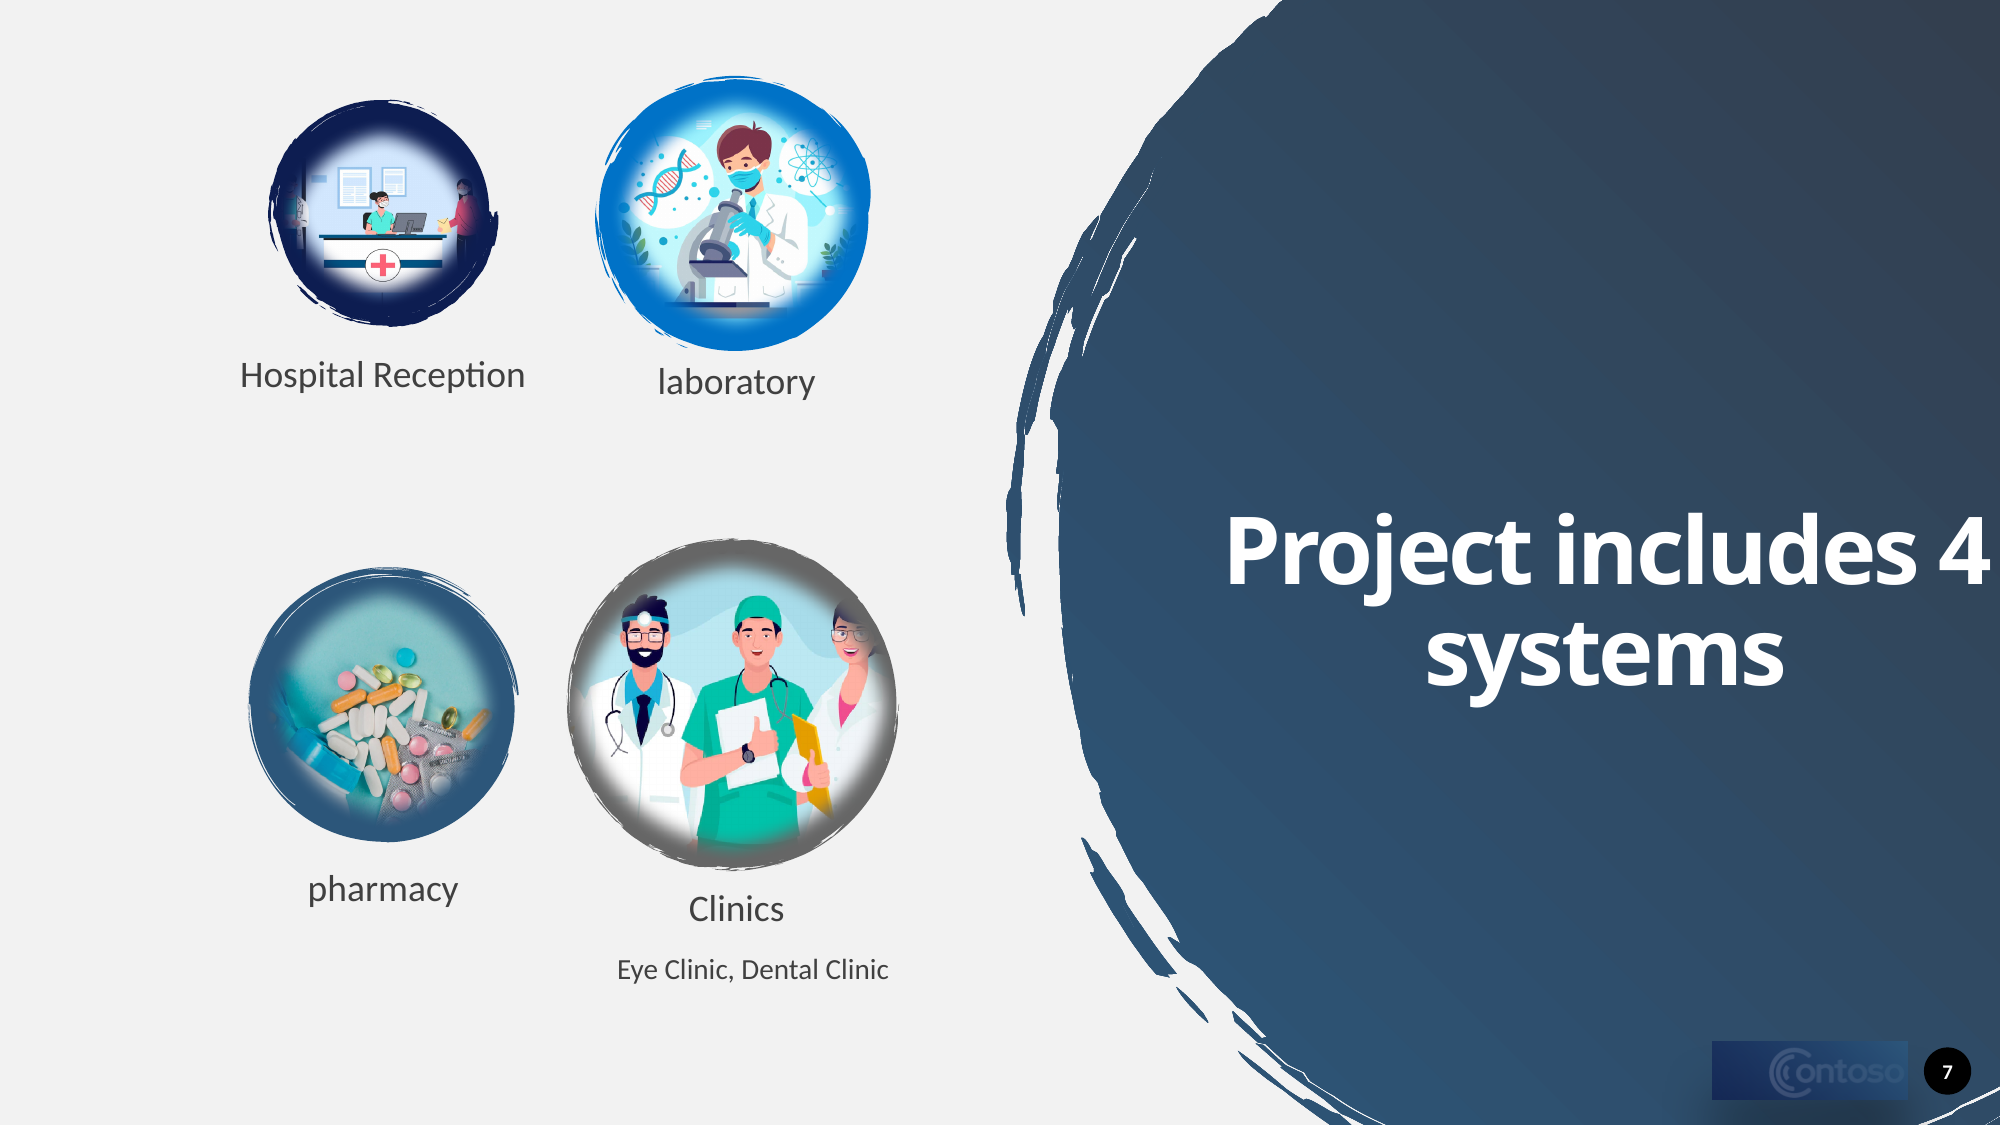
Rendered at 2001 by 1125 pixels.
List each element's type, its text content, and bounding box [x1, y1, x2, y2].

list pharmacy [250, 869, 517, 911]
list Hospital Reception [233, 355, 534, 397]
picture [261, 575, 506, 833]
text_box [1711, 1041, 1909, 1101]
slide_number 7 [1923, 1047, 1972, 1095]
list Eye Clinic, Dental Clinic [603, 954, 903, 1071]
picture [275, 115, 489, 311]
picture [607, 86, 866, 340]
list laboratory [603, 362, 870, 404]
picture [561, 549, 903, 865]
list Clinics [603, 889, 870, 931]
title Project includes 4 systems [1211, 448, 2000, 706]
